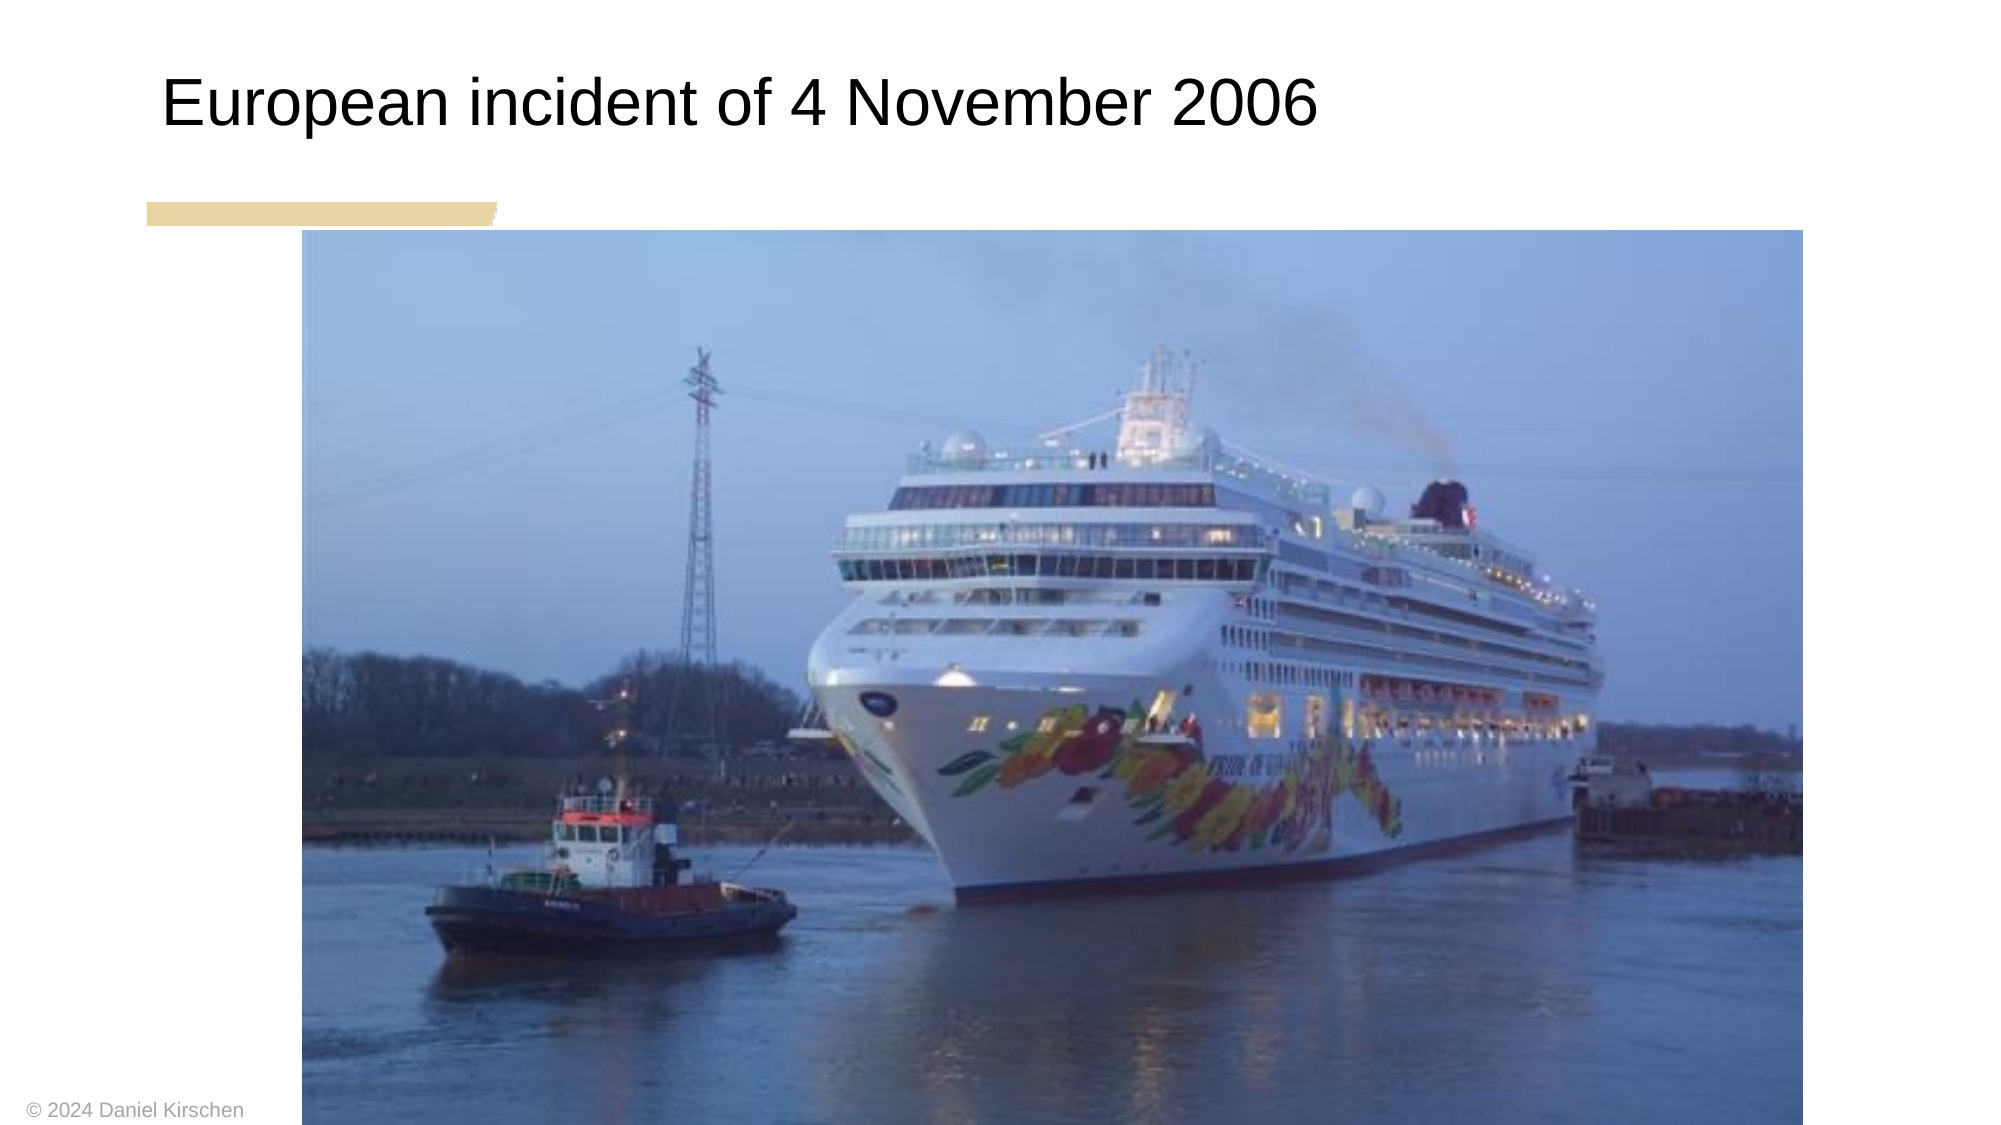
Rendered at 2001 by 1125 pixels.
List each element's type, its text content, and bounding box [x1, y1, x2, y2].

picture [302, 230, 1803, 1125]
list European incident of 4 November 2006 [146, 60, 1904, 169]
